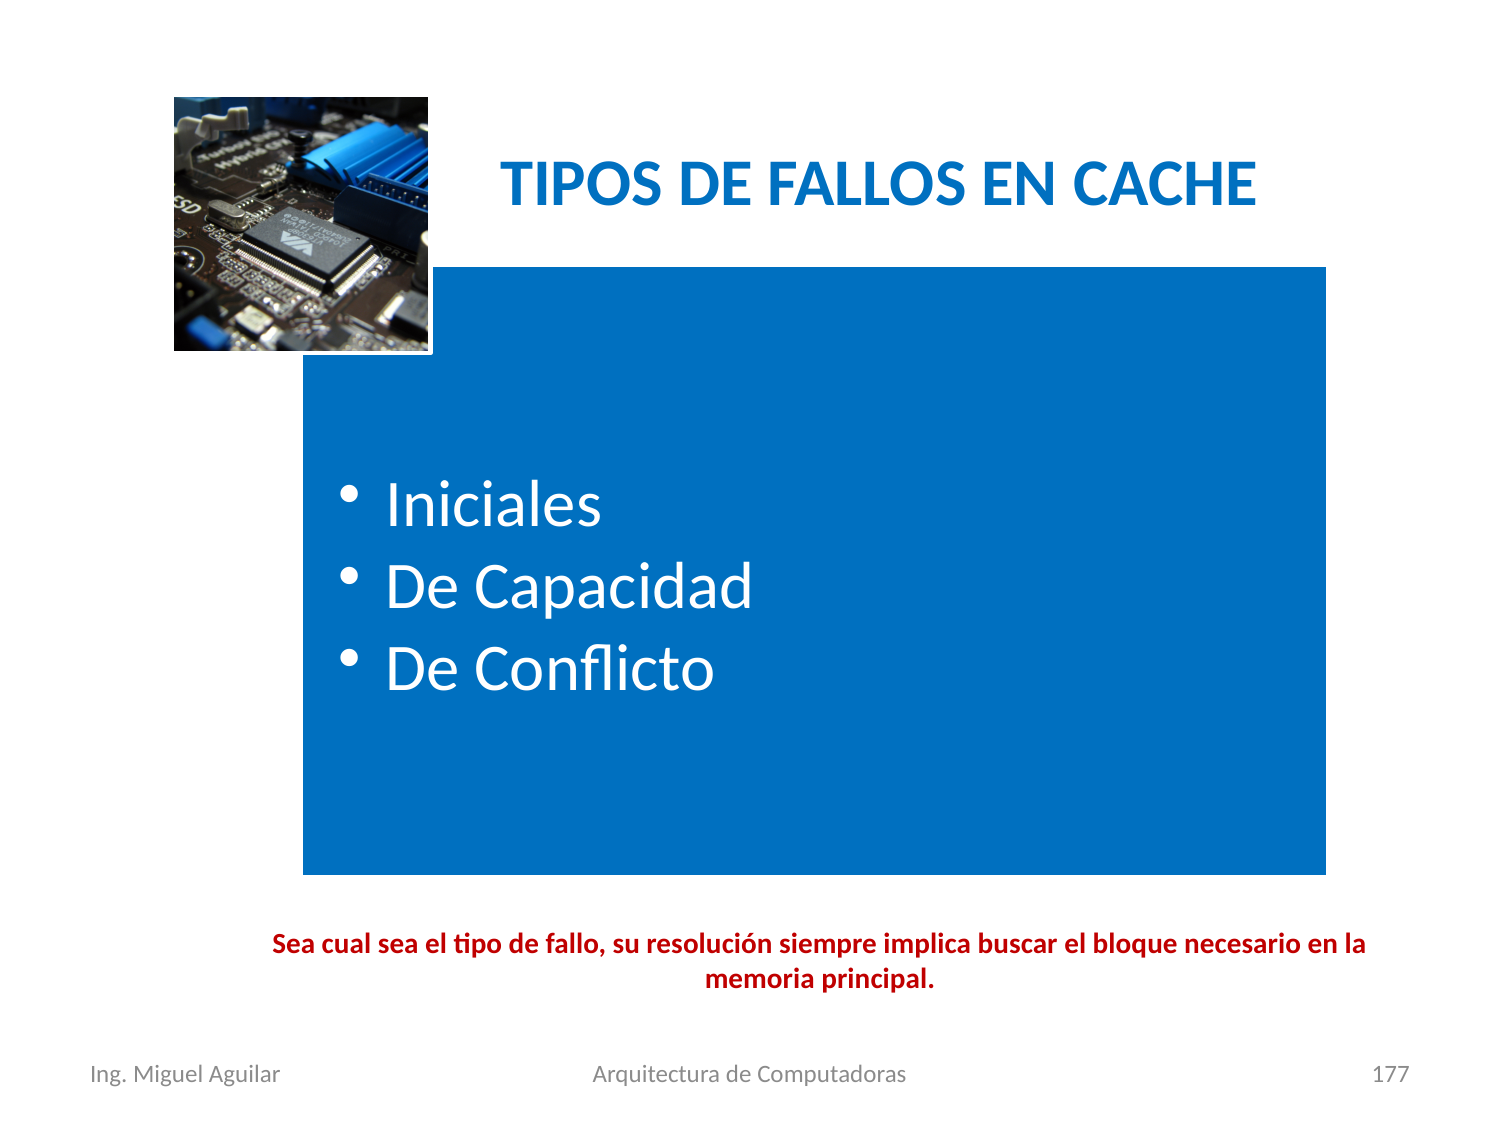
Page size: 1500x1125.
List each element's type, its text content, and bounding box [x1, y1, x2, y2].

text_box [145, 93, 1355, 879]
slide_number 177 [1074, 1042, 1425, 1103]
footer Arquitectura de Computadoras [512, 1042, 988, 1103]
text_box Sea cual sea el tipo de fallo, su resolución siempre implica buscar el bloque necesario en la memoria principal. [230, 917, 1410, 1002]
slide_number Ing. Miguel Aguilar [75, 1042, 425, 1103]
